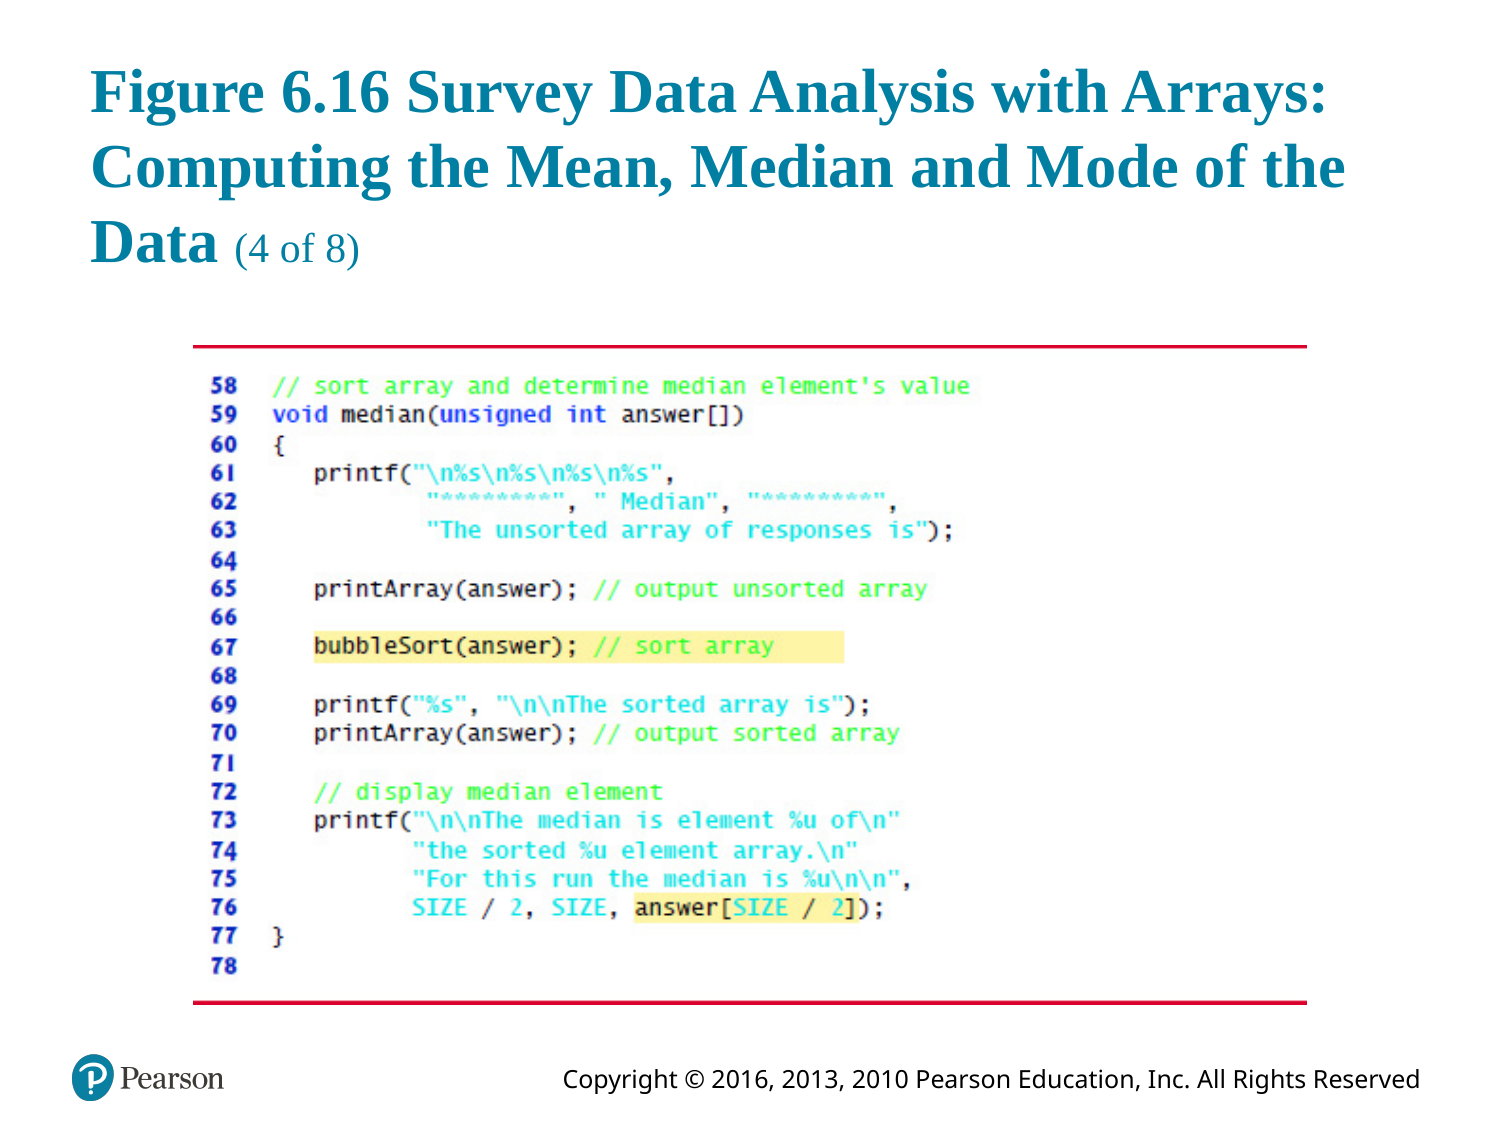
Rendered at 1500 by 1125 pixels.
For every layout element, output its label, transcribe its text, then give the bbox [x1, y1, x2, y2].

picture [98, 1054, 224, 1101]
picture [192, 344, 1307, 1005]
picture [72, 1087, 83, 1101]
title Figure 6.16 Survey Data Analysis with Arrays: Computing the Mean, Median and Mode of the Data (4 of 8) [75, 35, 1425, 274]
picture [72, 1054, 88, 1070]
picture [80, 1063, 106, 1088]
